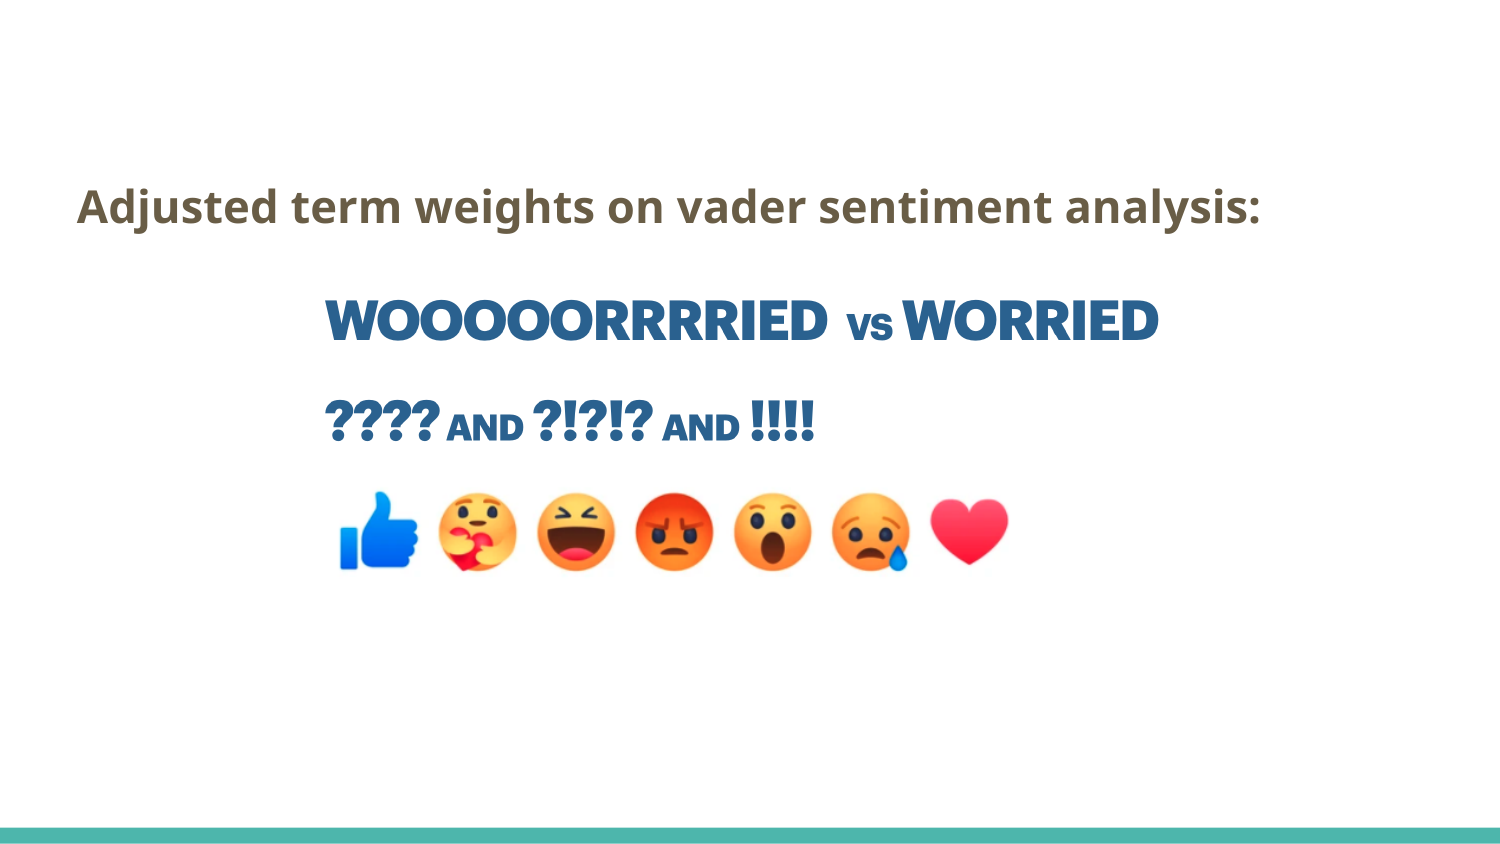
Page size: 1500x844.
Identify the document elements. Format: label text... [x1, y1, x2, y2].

picture [314, 260, 1186, 584]
title Adjusted term weights on vader sentiment analysis: [61, 154, 1460, 249]
